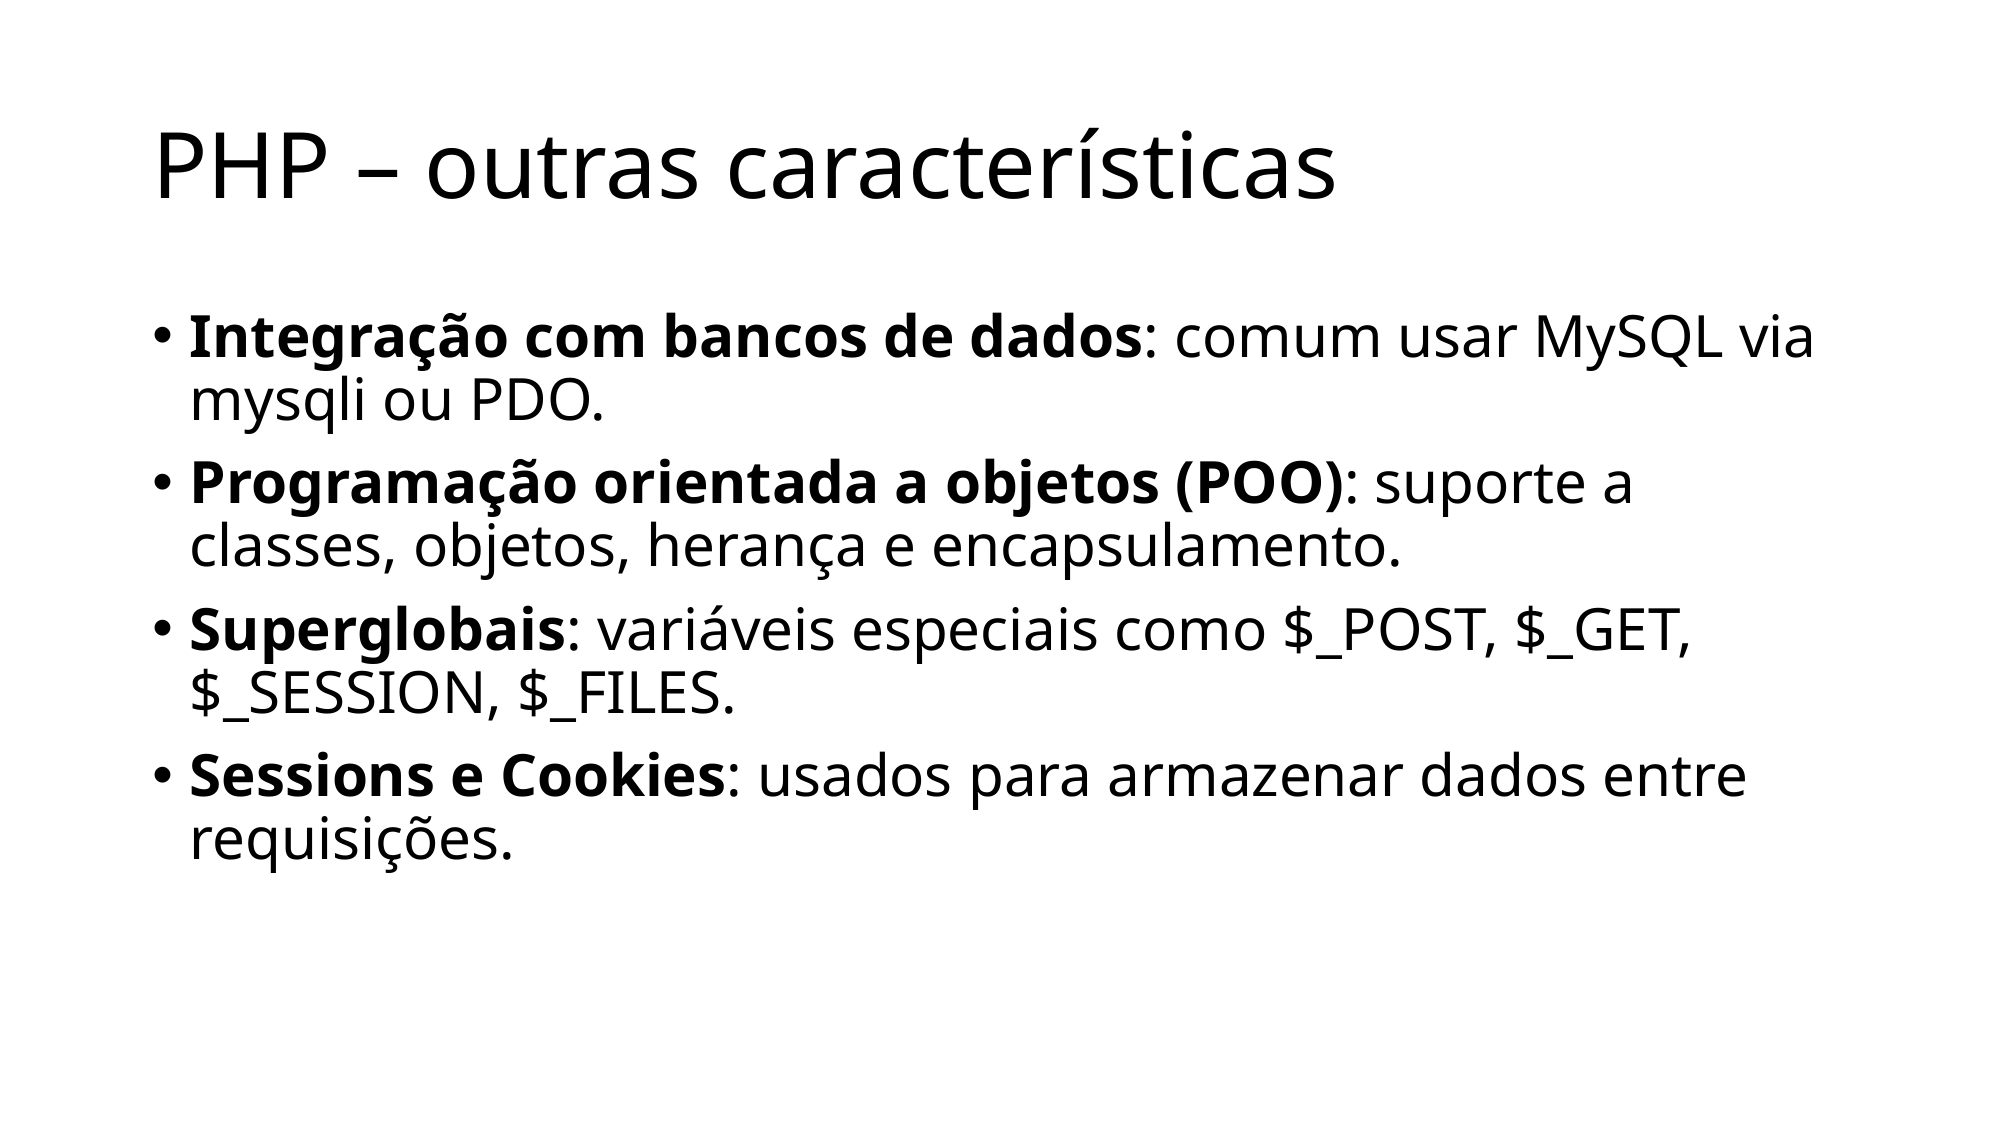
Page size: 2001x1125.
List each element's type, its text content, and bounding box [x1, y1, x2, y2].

list Integração com bancos de dados: comum usar MySQL via mysqli ou PDO. Programação orientada a objetos (POO): suporte a classes, objetos, herança e encapsulamento. Superglobais: variáveis especiais como $_POST, $_GET, $_SESSION, $_FILES. Sessions e Cookies: usados para armazenar dados entre requisições. [137, 299, 1863, 1014]
title PHP – outras características [137, 59, 1863, 278]
